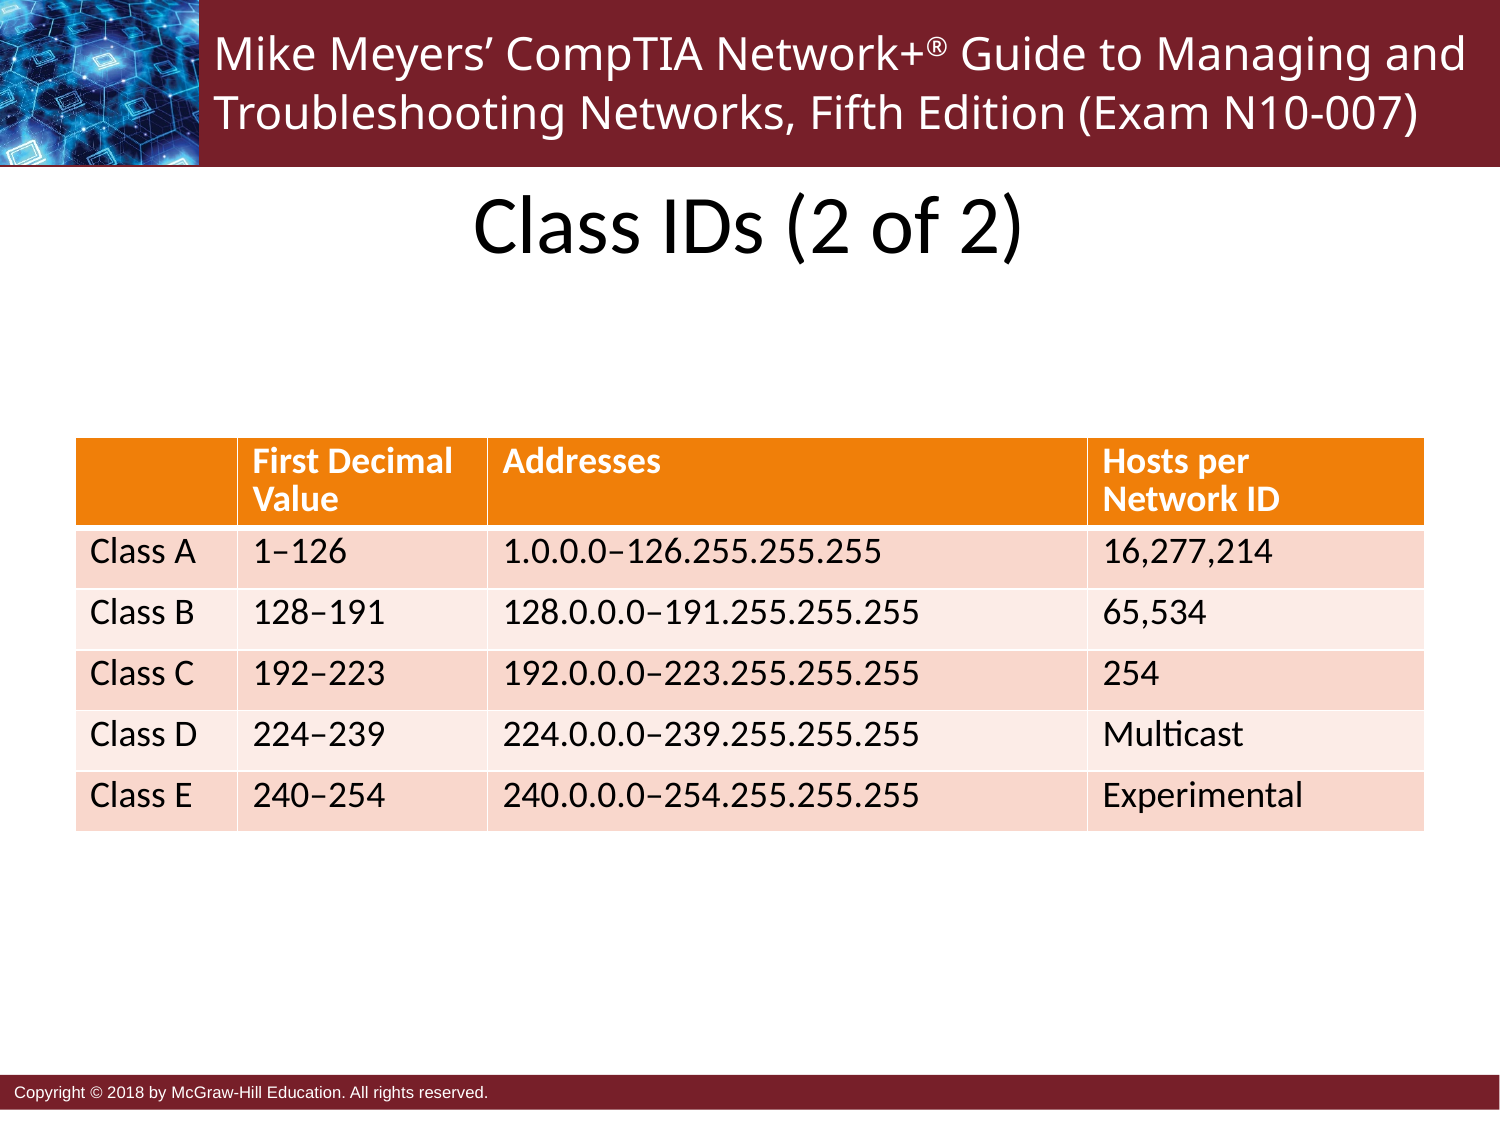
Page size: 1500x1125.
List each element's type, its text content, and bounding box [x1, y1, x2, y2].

table_cell Class D [76, 711, 237, 770]
table_cell 1–126 [238, 531, 487, 588]
table_header Hosts per Network ID [1088, 438, 1424, 525]
table_cell Class C [76, 651, 237, 710]
table_header Addresses [488, 438, 1087, 525]
table_header [76, 438, 237, 525]
table_cell 1.0.0.0–126.255.255.255 [488, 531, 1087, 588]
table_cell 240–254 [238, 772, 487, 831]
table_cell Multicast [1088, 711, 1424, 770]
table_cell 192.0.0.0–223.255.255.255 [488, 651, 1087, 710]
table_cell 65,534 [1088, 590, 1424, 649]
table_cell 16,277,214 [1088, 531, 1424, 588]
table_cell 224–239 [238, 711, 487, 770]
picture [0, 0, 199, 165]
table_cell 128.0.0.0–191.255.255.255 [488, 590, 1087, 649]
table_cell Class A [76, 531, 237, 588]
table_cell 254 [1088, 651, 1424, 710]
table_cell 192–223 [238, 651, 487, 710]
table_cell Class E [76, 772, 237, 831]
table_cell 224.0.0.0–239.255.255.255 [488, 711, 1087, 770]
title Class IDs (2 of 2) [75, 162, 1425, 288]
table_cell Experimental [1088, 772, 1424, 831]
table_cell 240.0.0.0–254.255.255.255 [488, 772, 1087, 831]
table_cell 128–191 [238, 590, 487, 649]
table_cell Class B [76, 590, 237, 649]
table_header First Decimal Value [238, 438, 487, 525]
